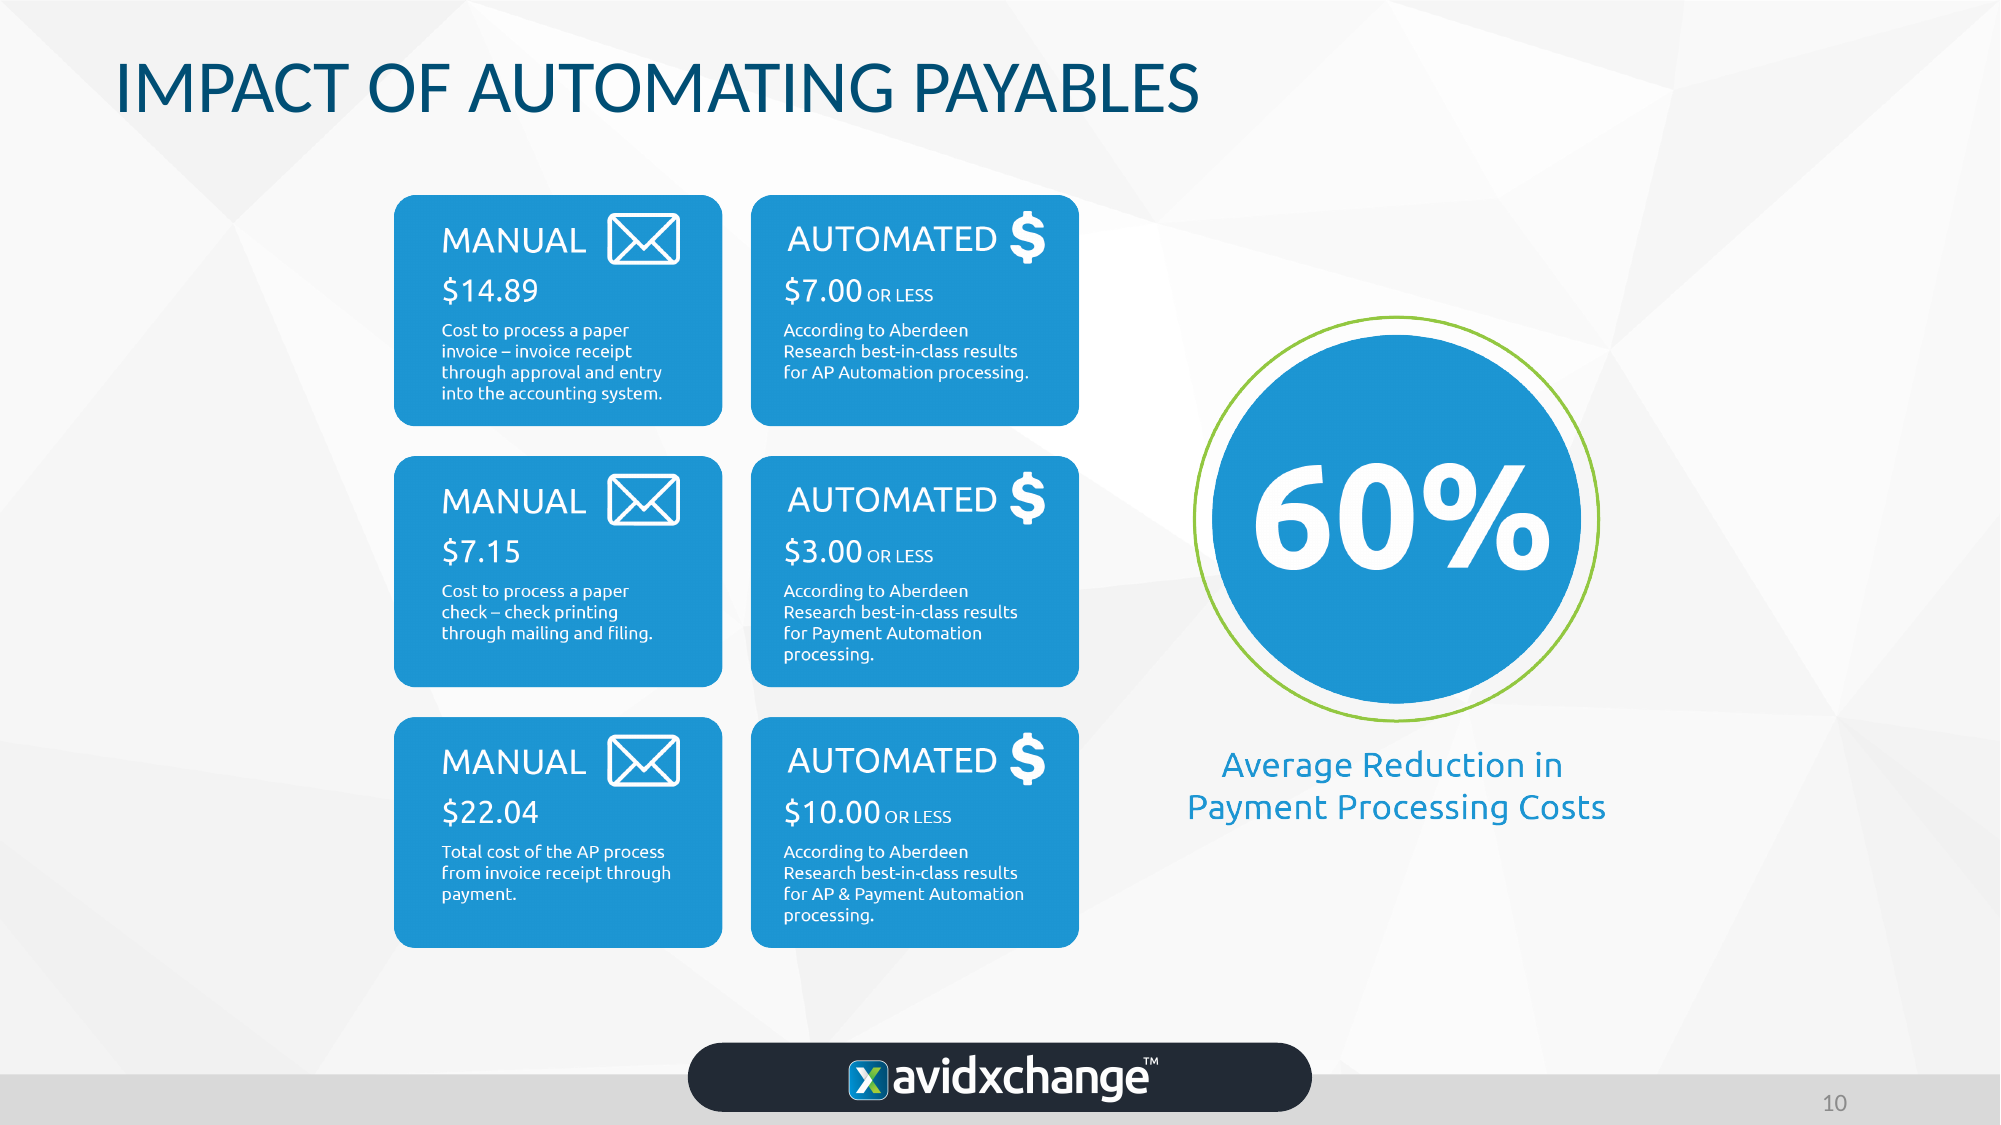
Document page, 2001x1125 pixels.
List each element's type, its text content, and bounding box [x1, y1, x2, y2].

title IMPACT OF AUTOMATING PAYABLES [99, 30, 1900, 147]
slide_number 10 [1412, 1074, 1863, 1125]
picture [394, 195, 1606, 948]
picture [836, 1029, 1174, 1125]
